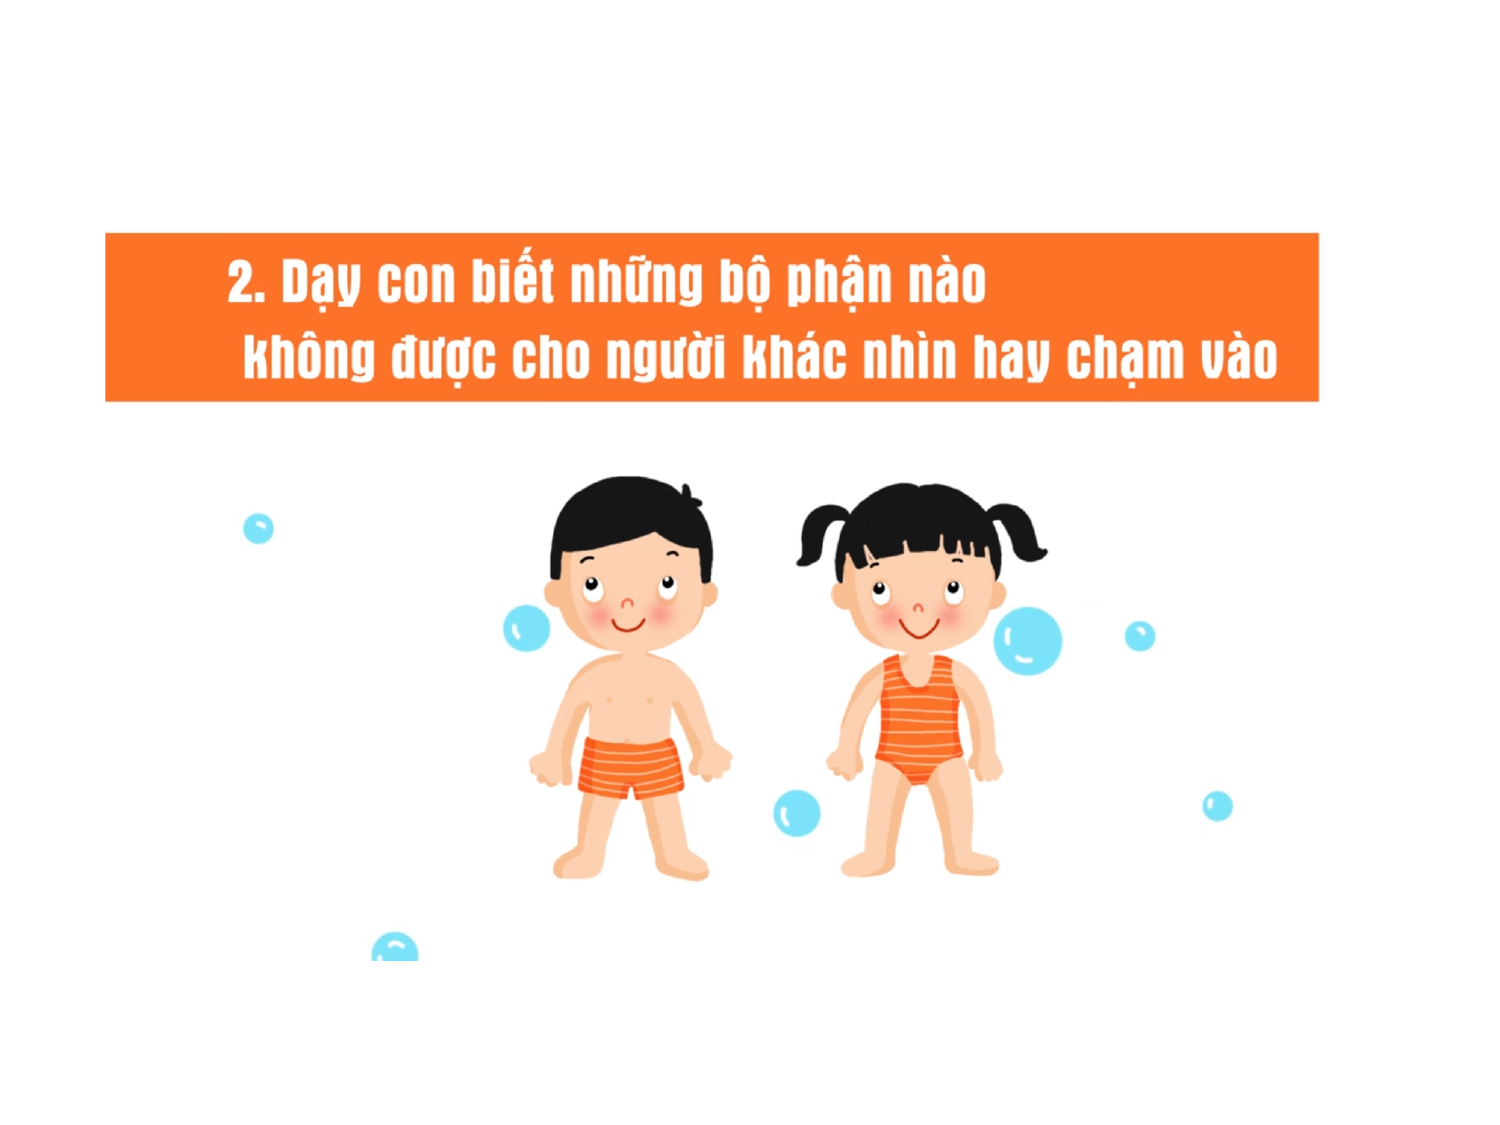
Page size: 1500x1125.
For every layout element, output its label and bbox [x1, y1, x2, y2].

picture [105, 210, 1383, 961]
